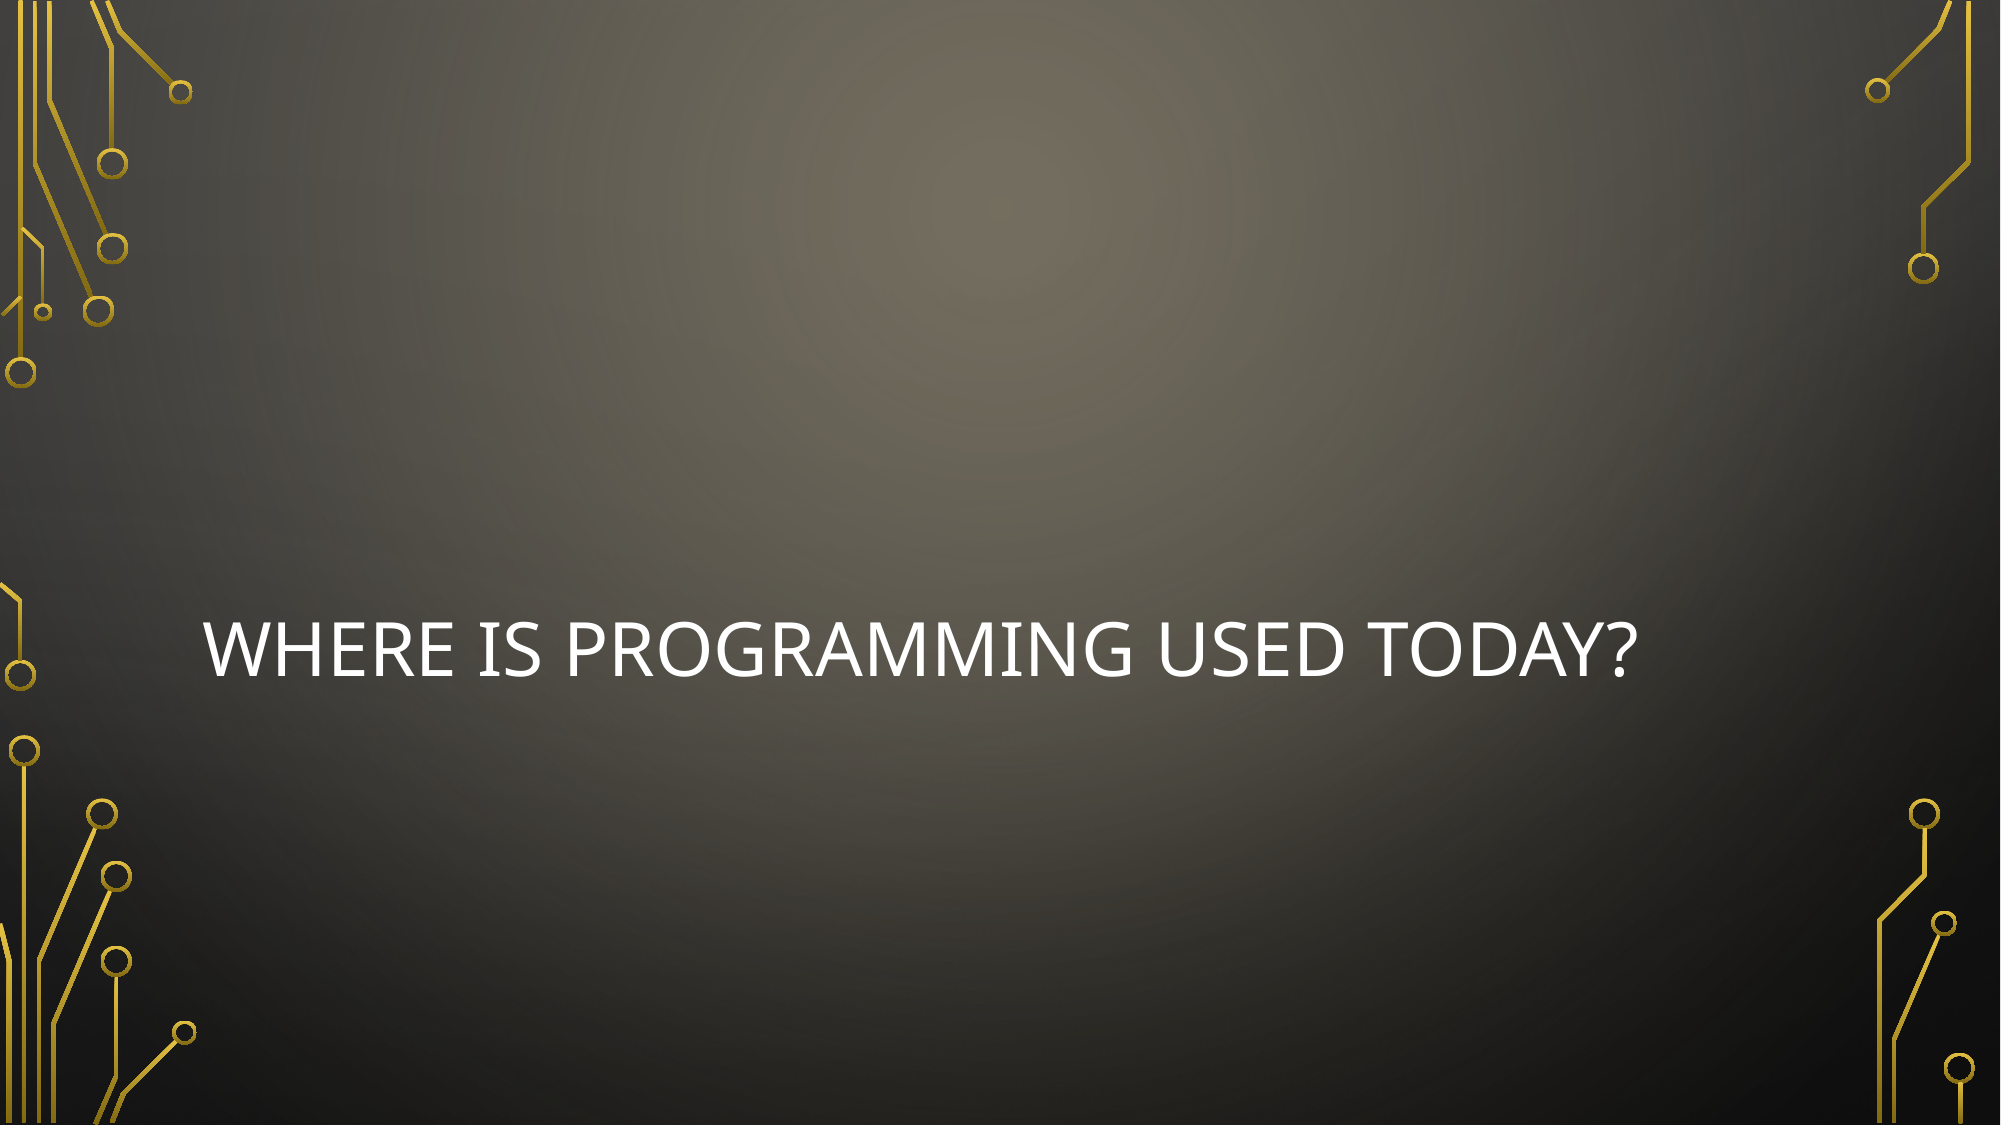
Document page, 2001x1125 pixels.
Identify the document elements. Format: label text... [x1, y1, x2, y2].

title Where is Programming Used Today? [187, 232, 1813, 701]
